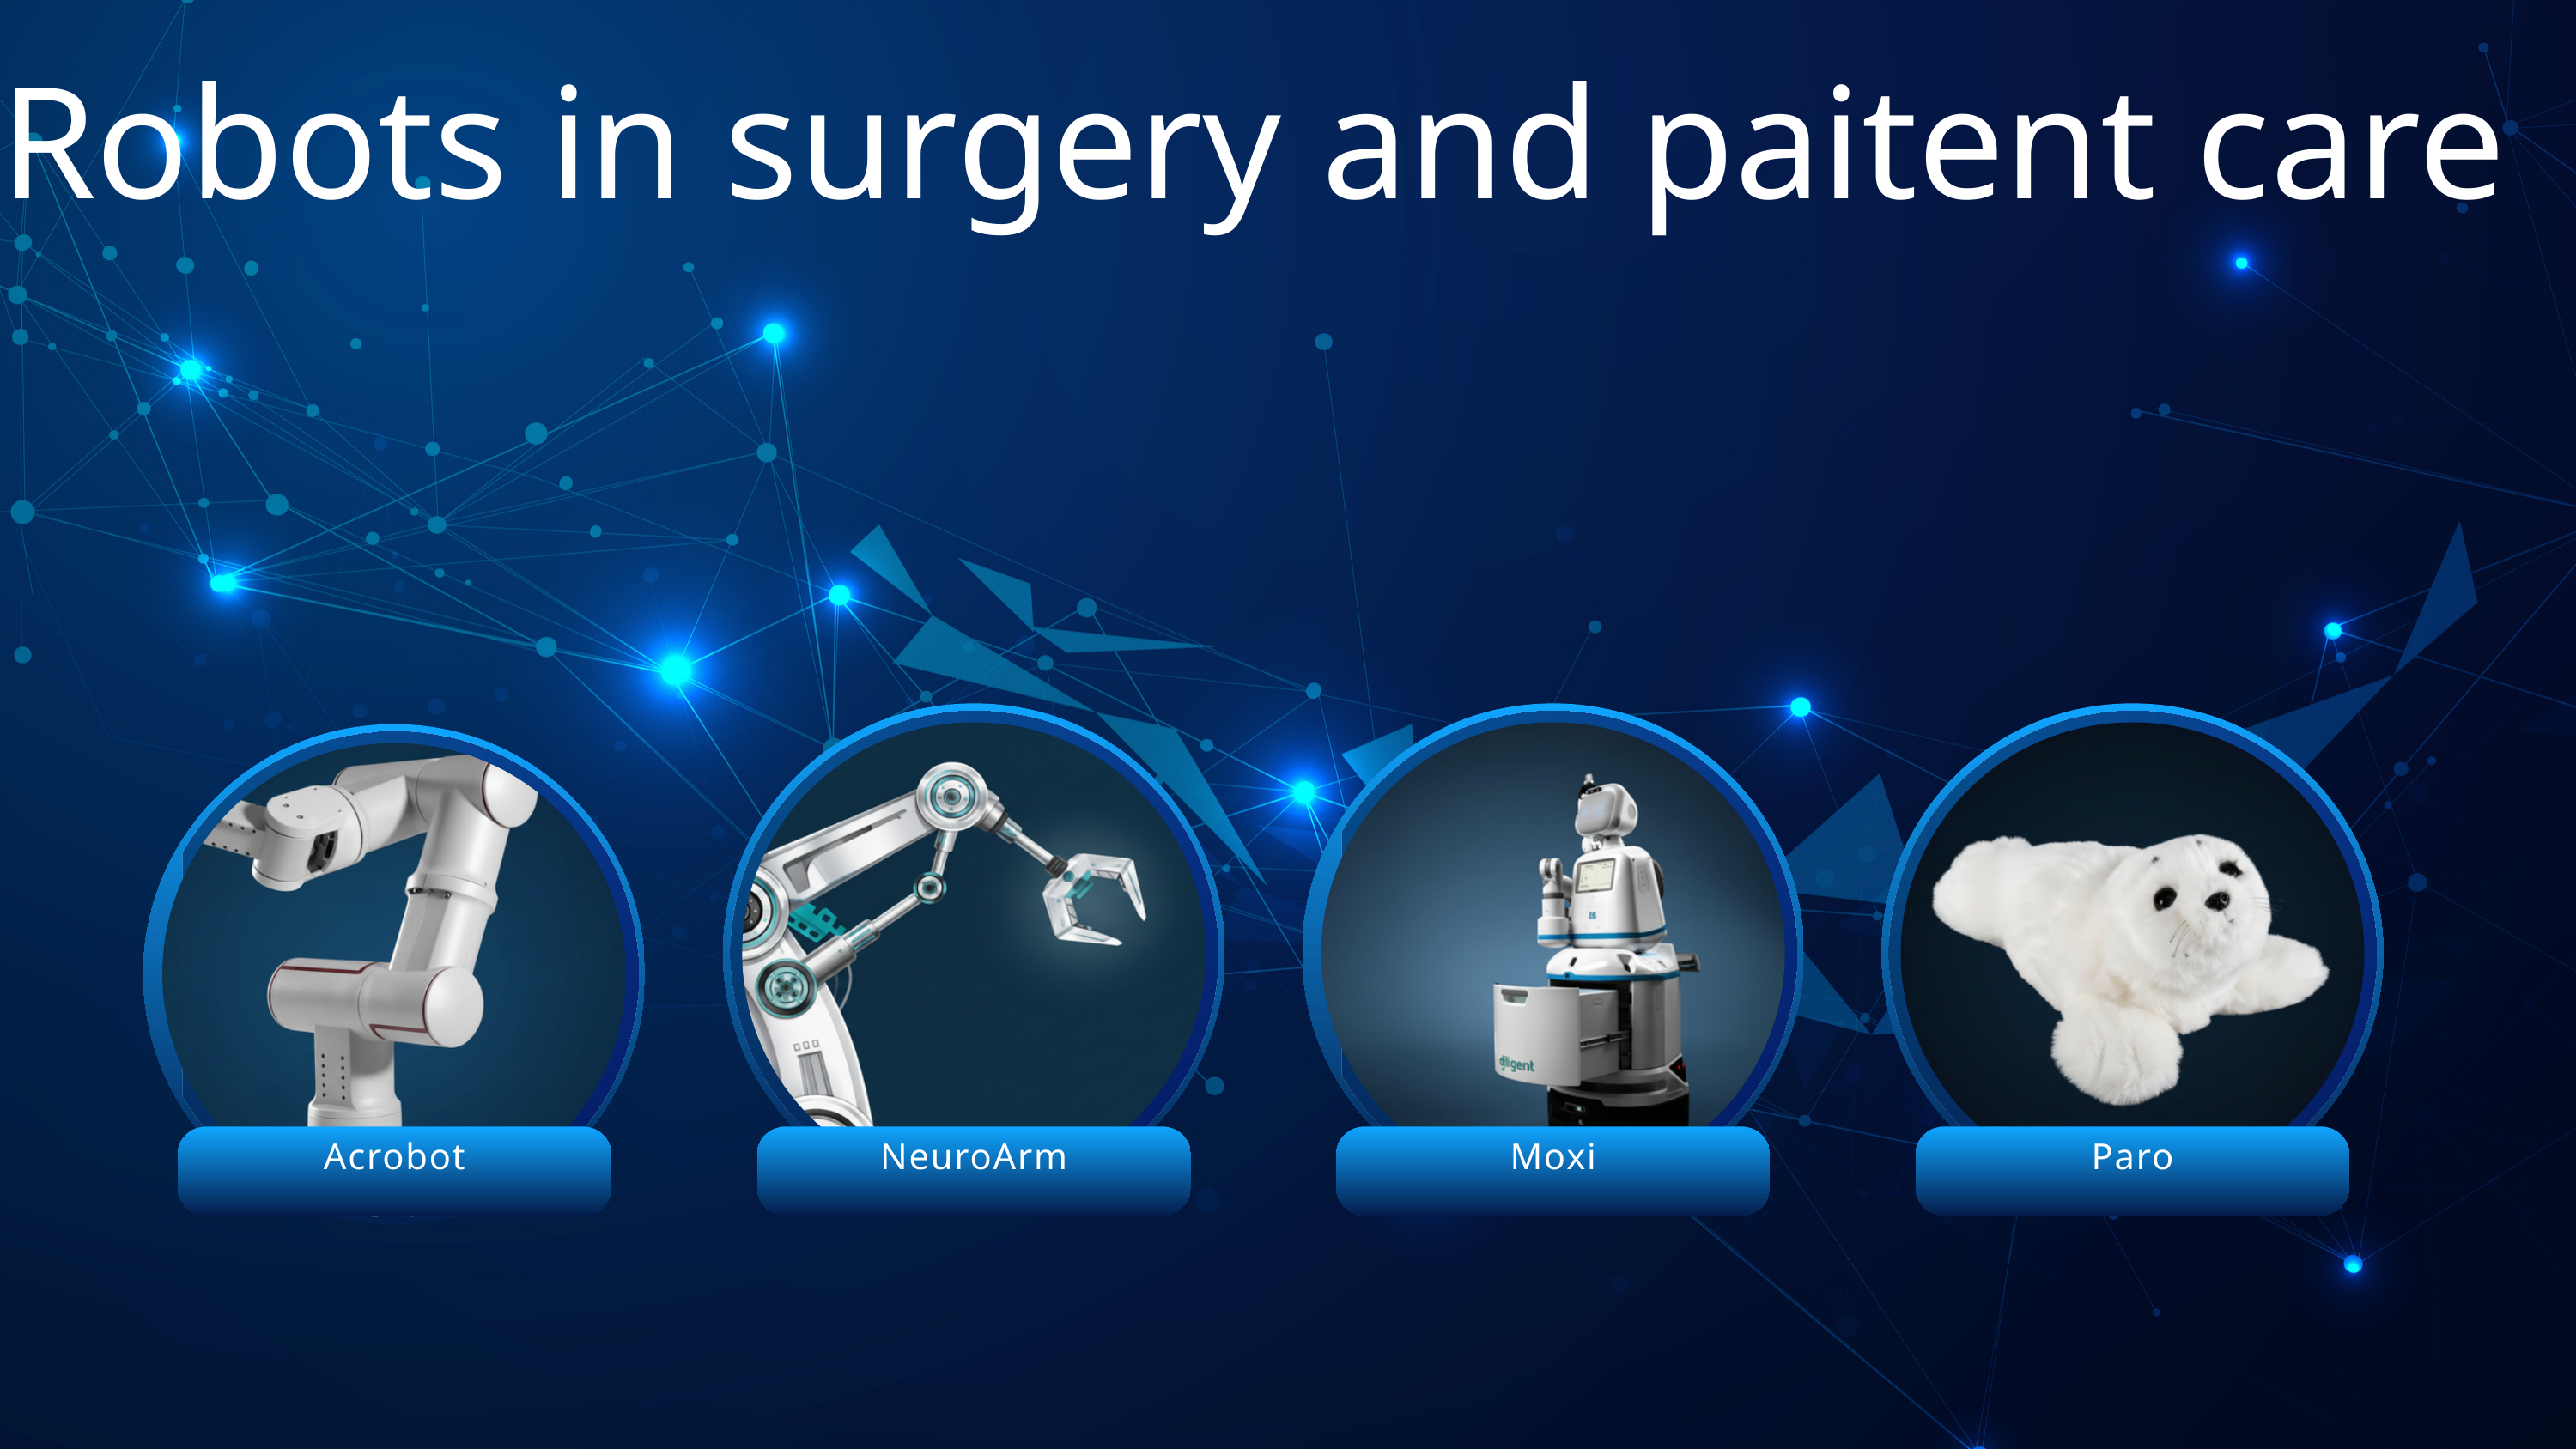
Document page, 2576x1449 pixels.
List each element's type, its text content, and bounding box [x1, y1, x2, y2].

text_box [1303, 703, 1803, 1203]
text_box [1915, 1126, 2350, 1216]
text_box Robots in surgery and paitent care [0, 27, 2549, 230]
text_box [0, 0, 2576, 1449]
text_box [1882, 703, 2383, 1203]
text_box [724, 703, 1224, 1203]
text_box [143, 724, 644, 1224]
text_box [1335, 1126, 1771, 1216]
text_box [756, 1126, 1192, 1216]
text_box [177, 1126, 612, 1216]
